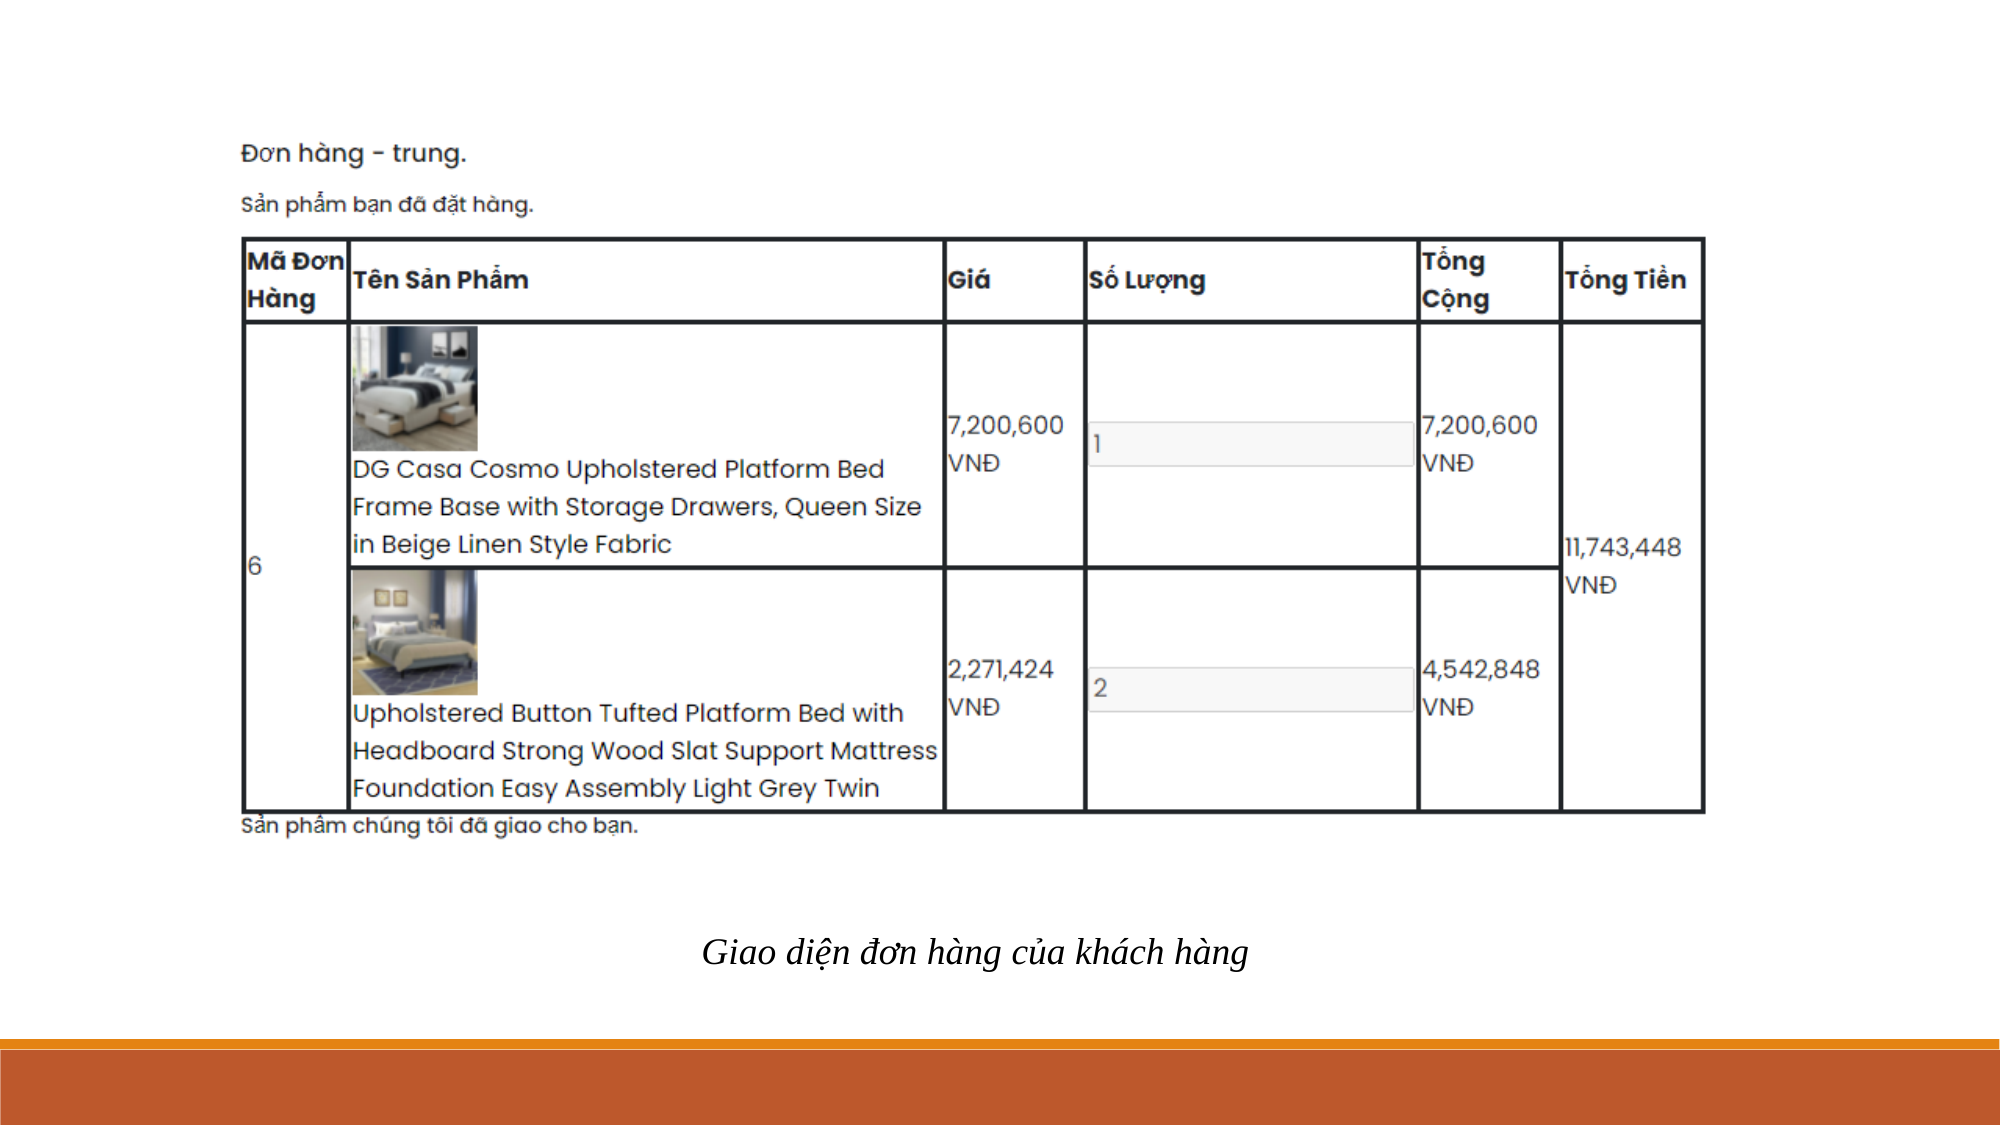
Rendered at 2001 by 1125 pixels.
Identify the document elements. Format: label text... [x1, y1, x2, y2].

text_box Giao diện đơn hàng của khách hàng [198, 919, 1753, 980]
picture [198, 111, 1745, 855]
